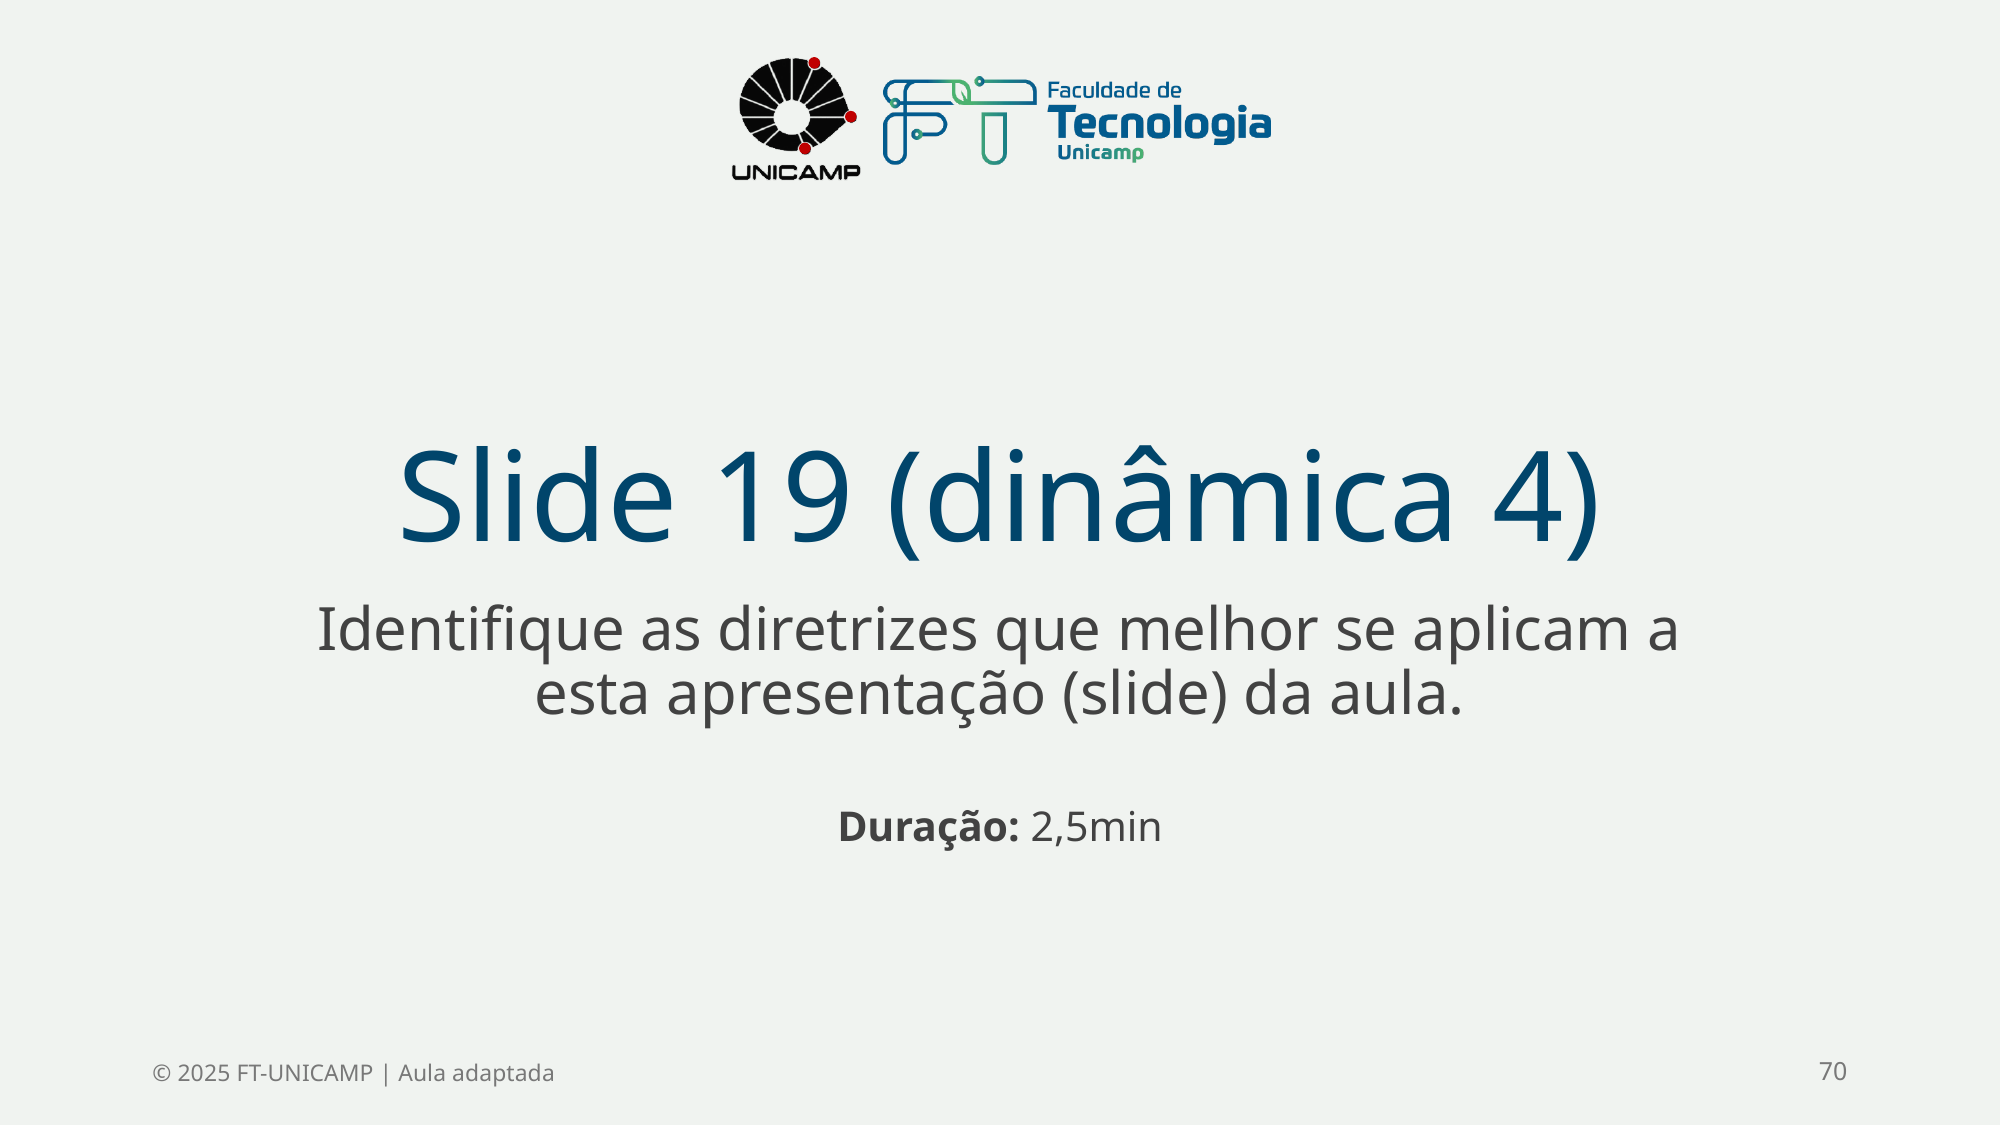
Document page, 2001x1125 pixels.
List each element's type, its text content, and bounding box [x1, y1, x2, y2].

title Slide 19 (dinâmica 4) [249, 184, 1750, 576]
slide_number 70 [1412, 1042, 1863, 1103]
picture [883, 76, 1271, 165]
picture [729, 51, 863, 184]
subtitle Identifique as diretrizes que melhor se aplicam a esta apresentação (slide) da aula. Duração: 2,5min [249, 590, 1750, 863]
slide_number © 2025 FT-UNICAMP | Aula adaptada [137, 1042, 588, 1103]
